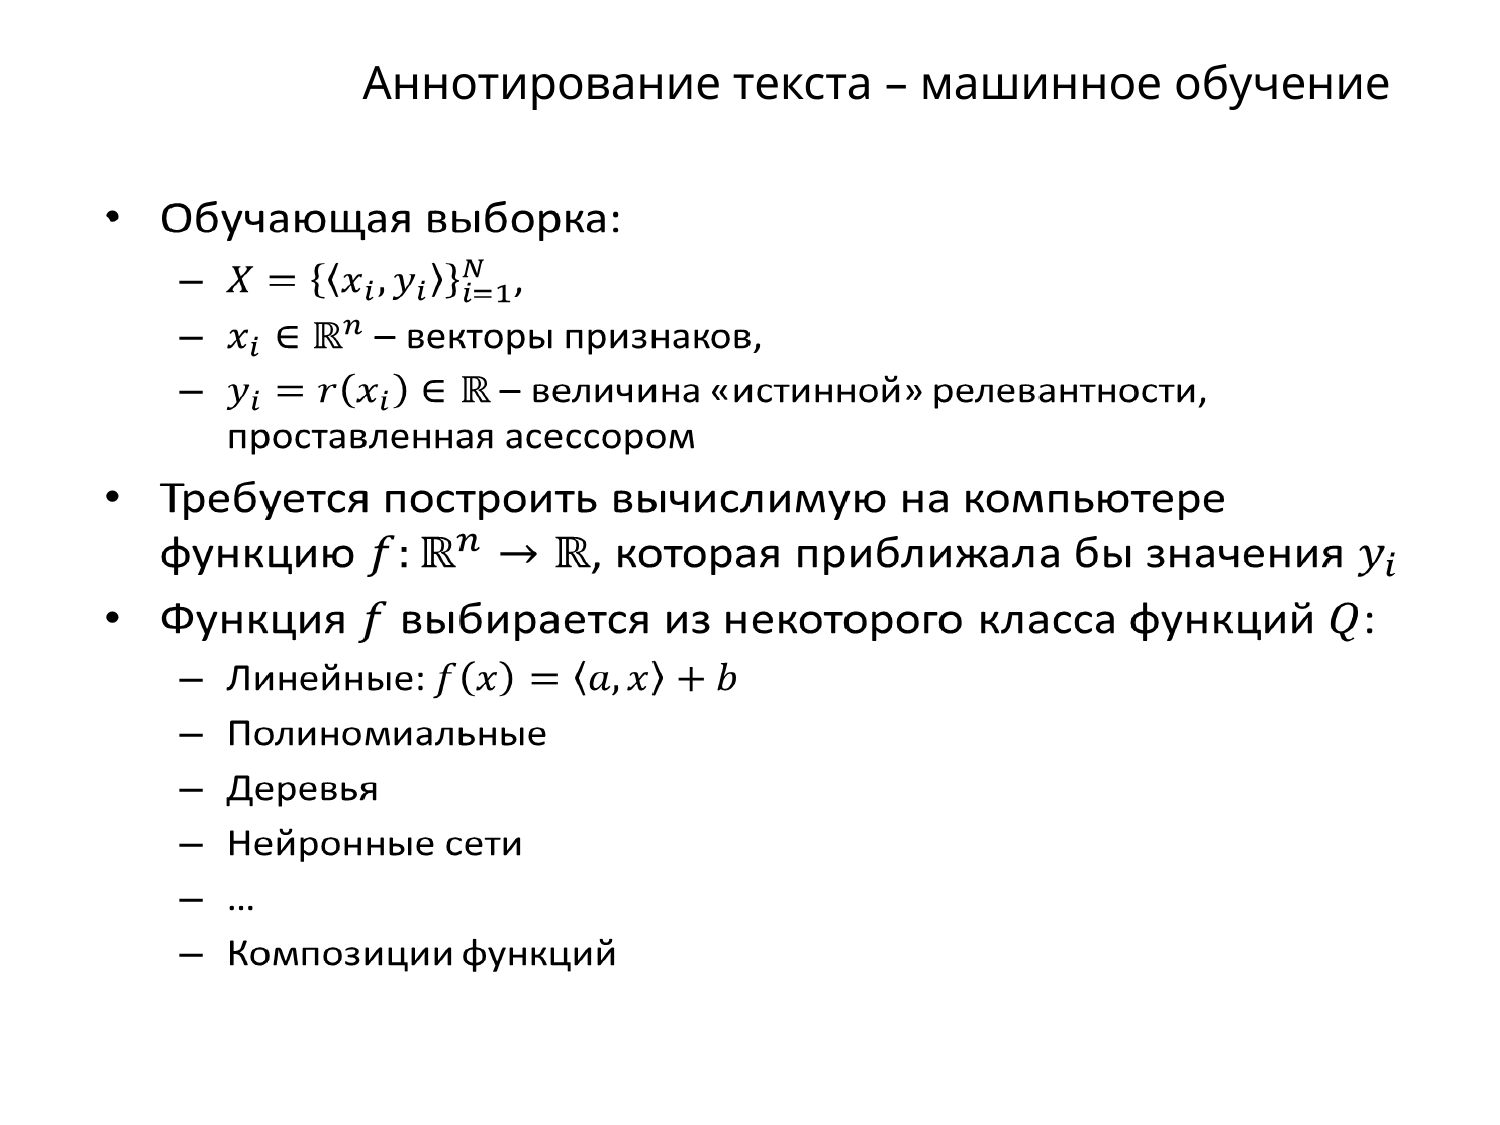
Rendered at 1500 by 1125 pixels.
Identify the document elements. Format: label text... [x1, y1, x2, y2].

list [75, 175, 1425, 1005]
text_box Аннотирование текста – машинное обучение [58, 46, 1407, 117]
